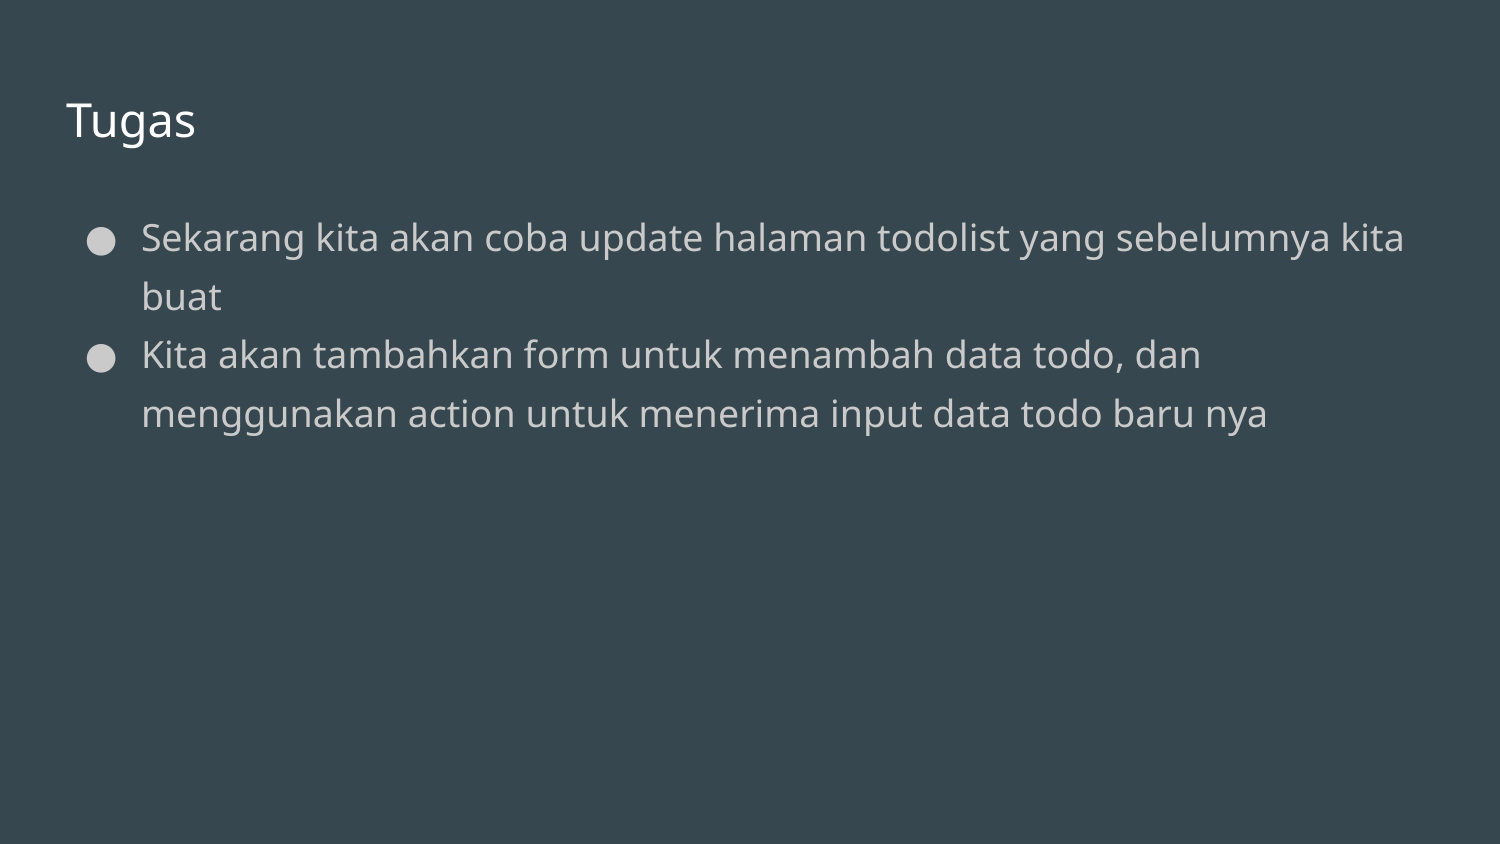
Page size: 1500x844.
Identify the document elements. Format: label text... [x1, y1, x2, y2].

list Sekarang kita akan coba update halaman todolist yang sebelumnya kita buat Kita akan tambahkan form untuk menambah data todo, dan menggunakan action untuk menerima input data todo baru nya [51, 189, 1449, 750]
title Tugas [51, 72, 1449, 167]
